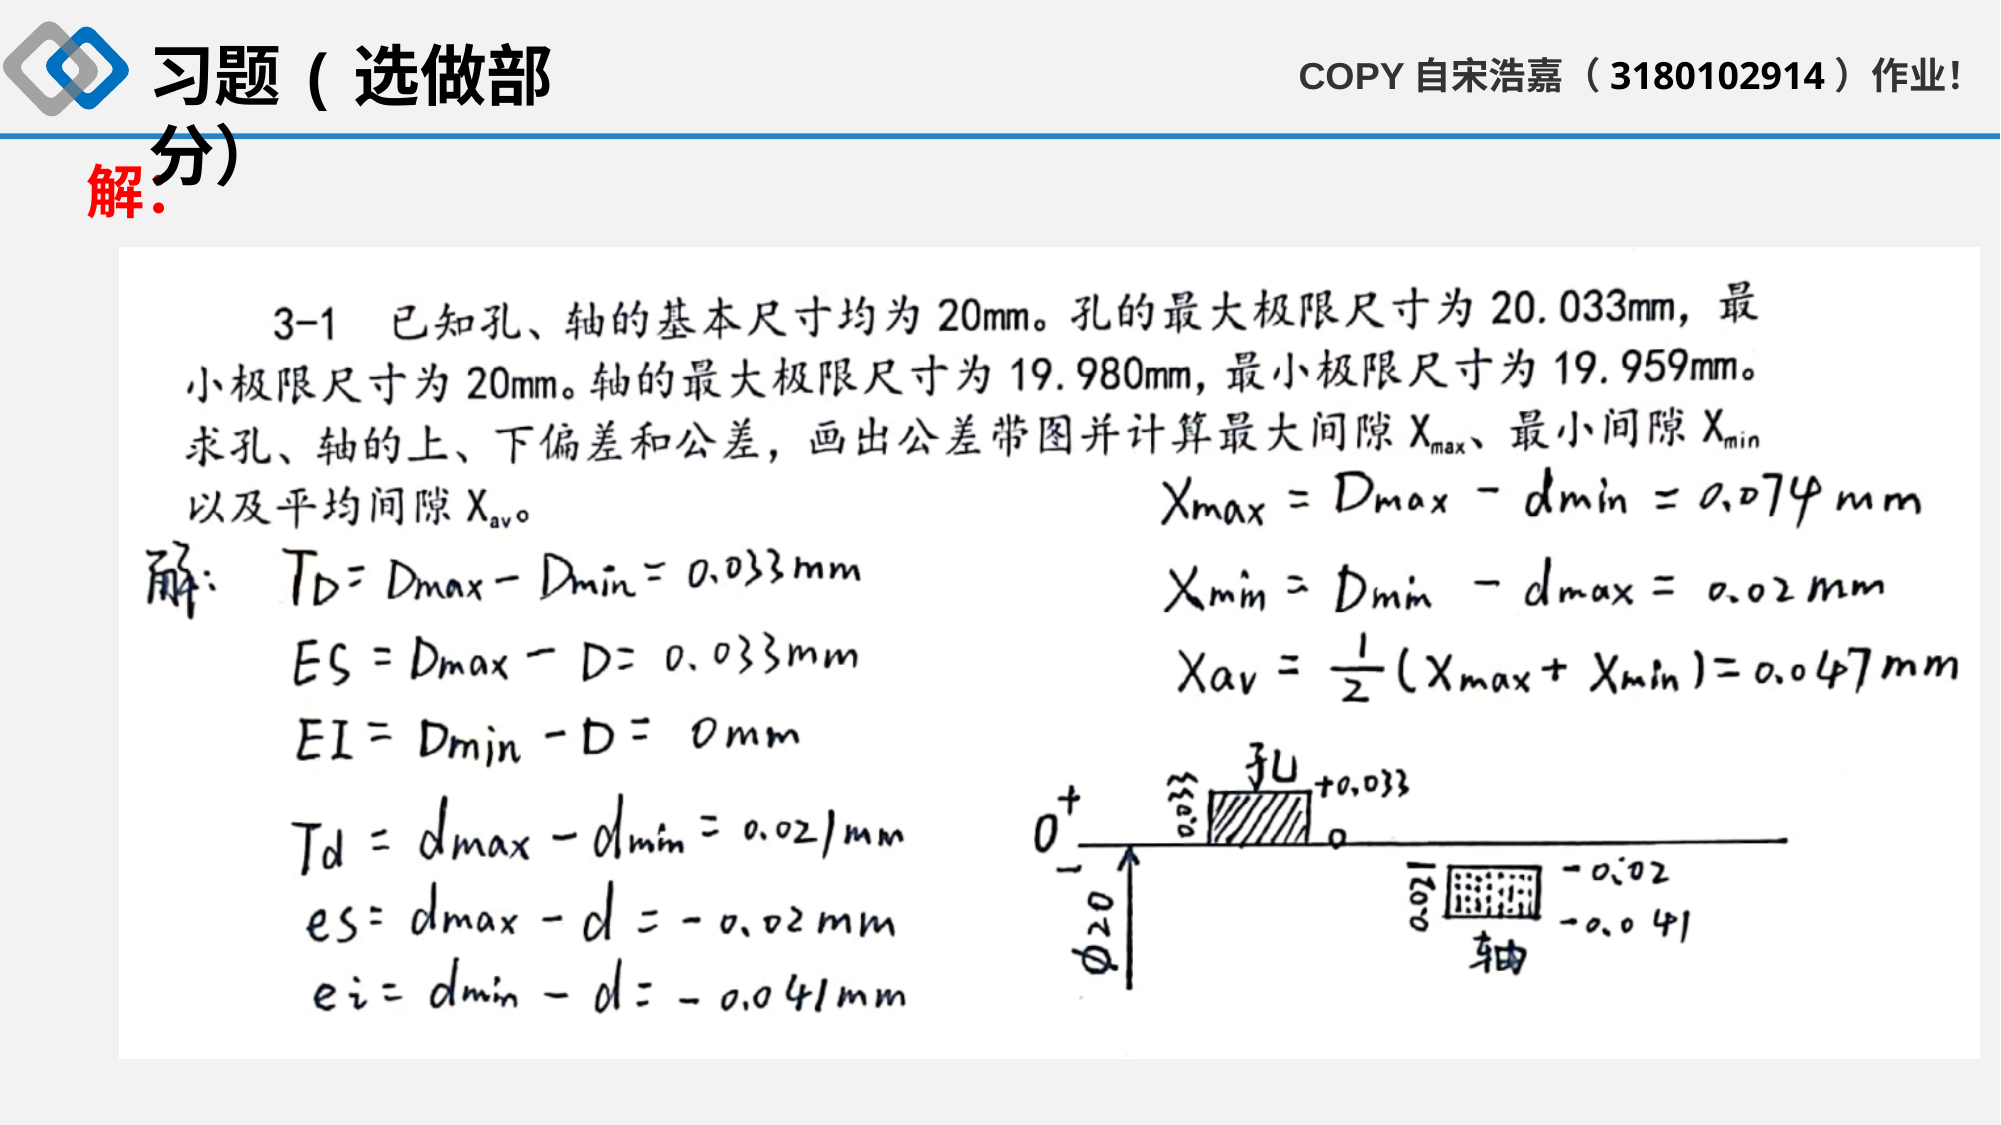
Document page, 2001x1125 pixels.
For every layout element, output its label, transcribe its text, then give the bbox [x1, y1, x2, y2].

picture [118, 247, 1980, 1060]
text_box COPY自宋浩嘉（3180102914）作业！ [1283, 44, 1999, 105]
text_box 习题(选做部分） [133, 26, 609, 202]
text_box 解： [44, 147, 475, 303]
